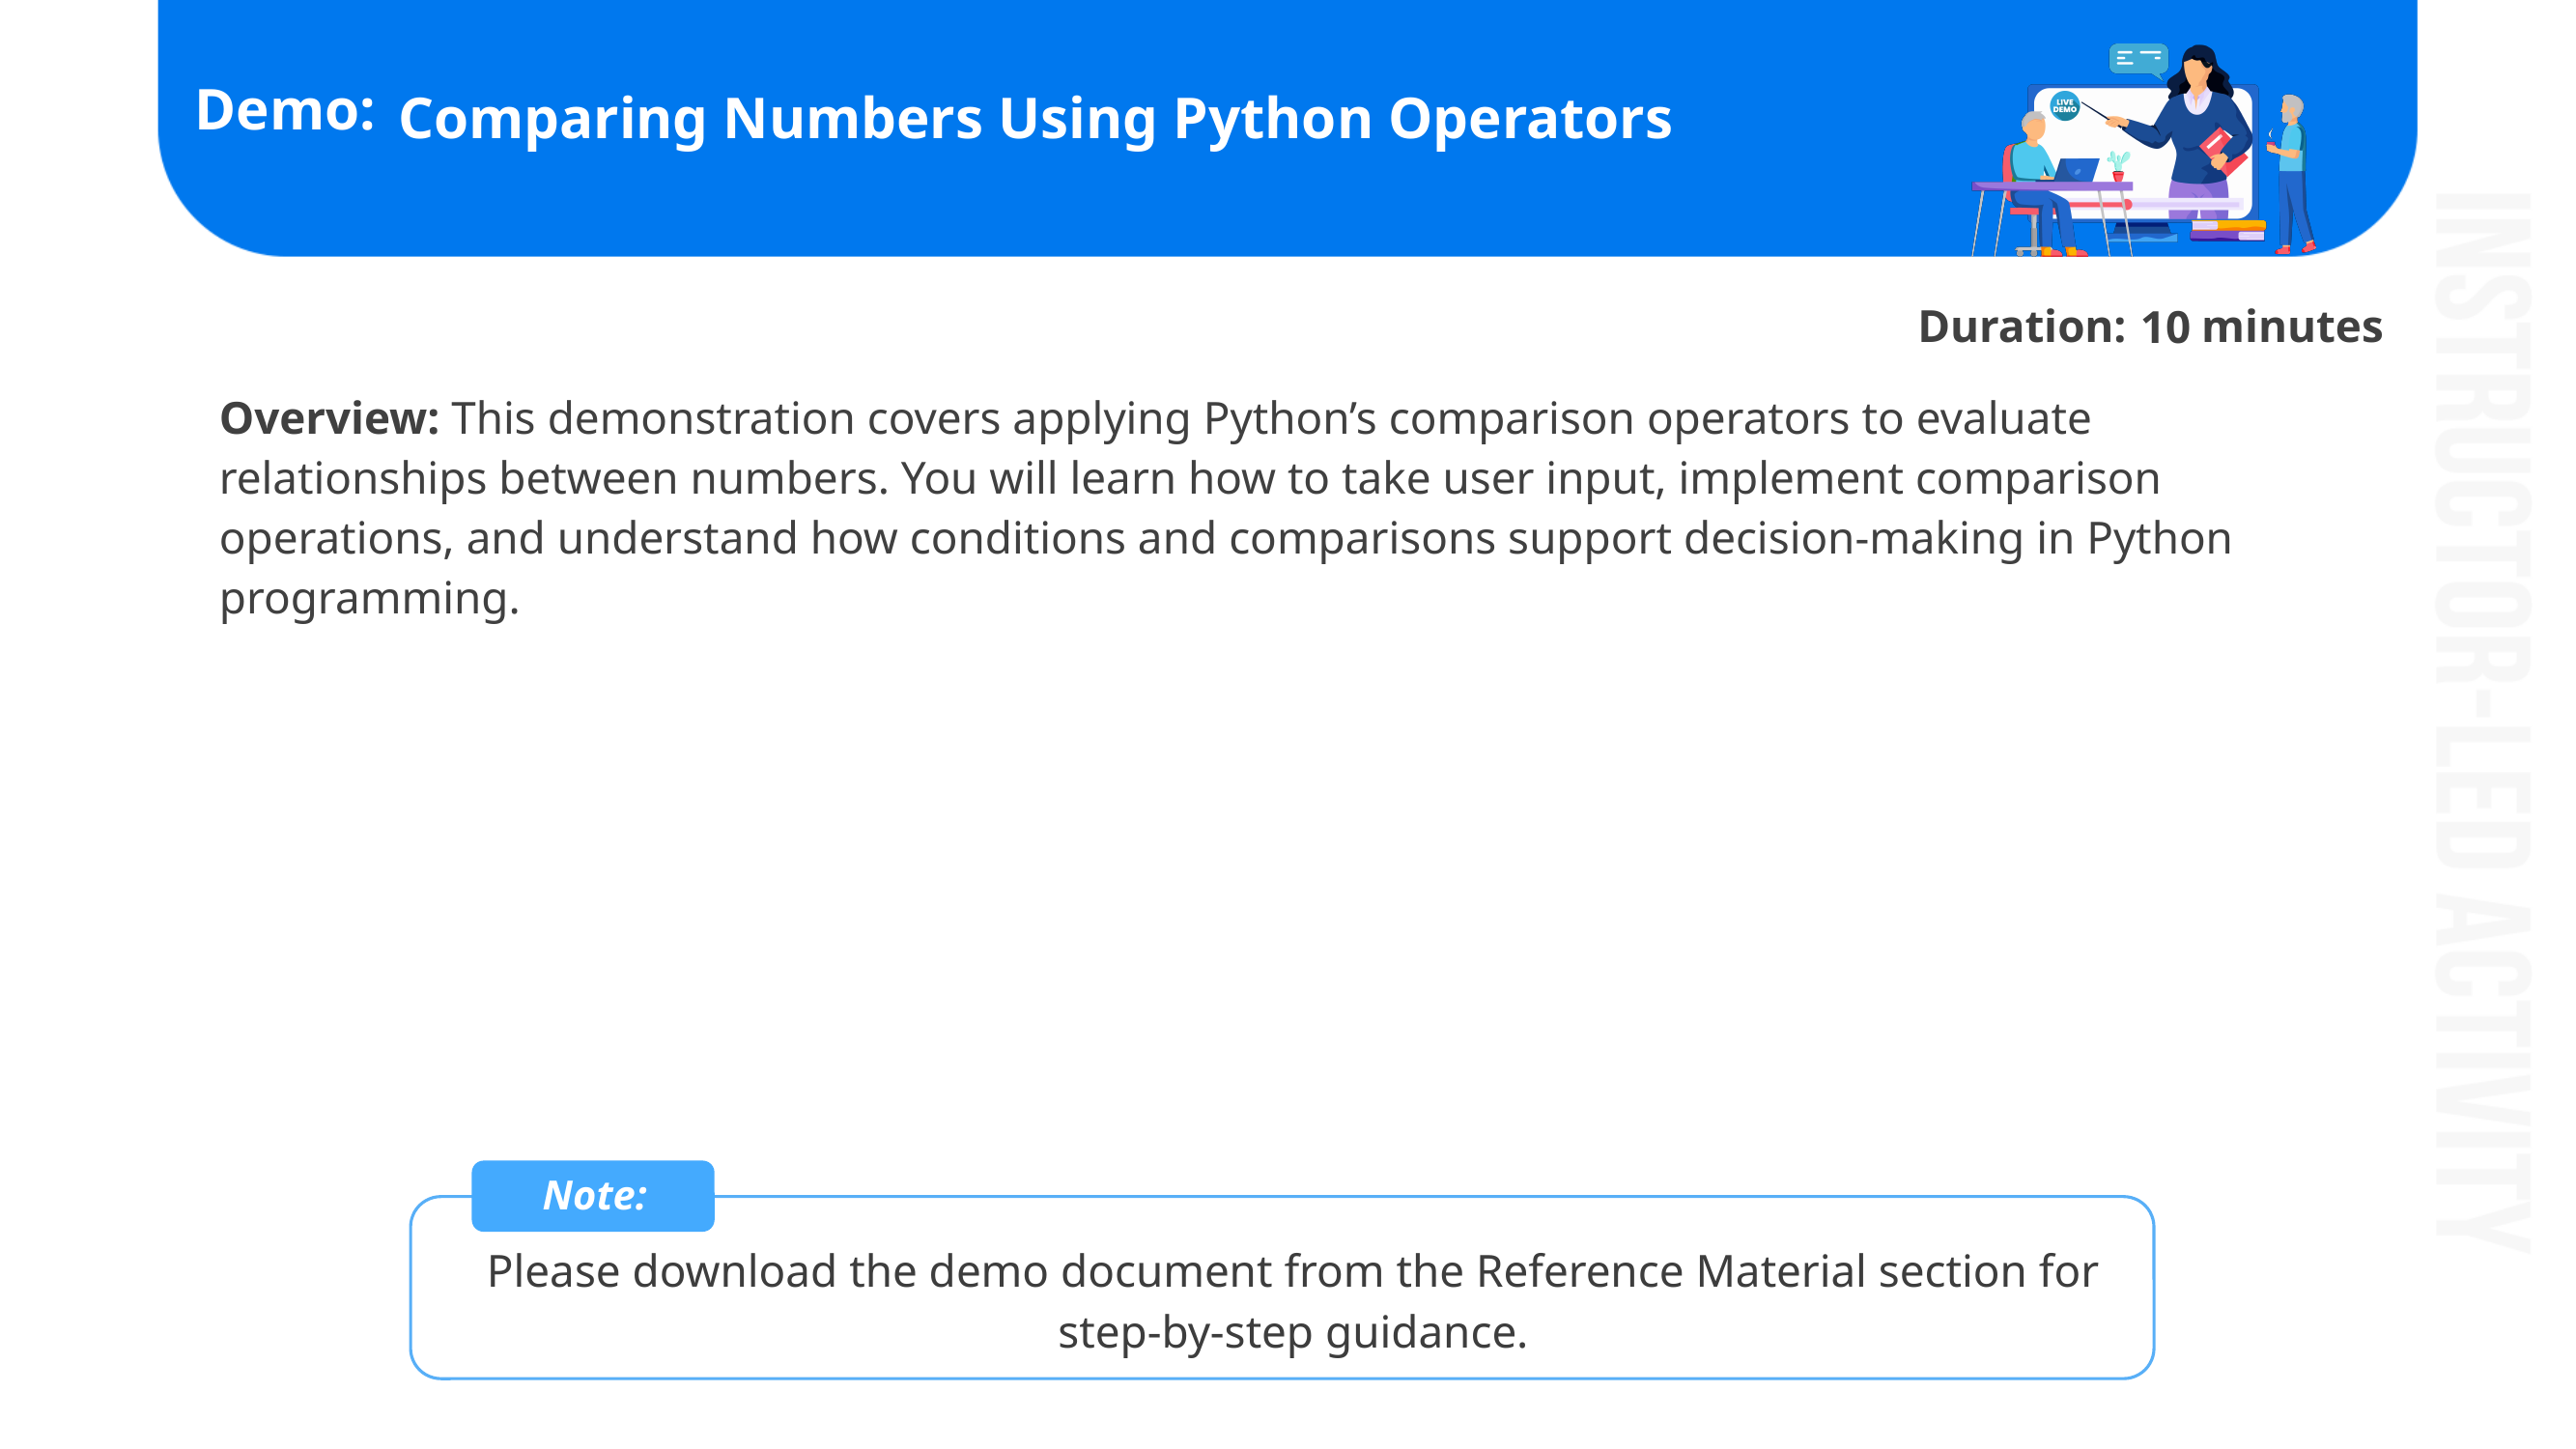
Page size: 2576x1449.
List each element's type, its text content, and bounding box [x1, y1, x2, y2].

list 10 [2125, 284, 2216, 376]
list Overview: This demonstration covers applying Python’s comparison operators to evaluate relationships between numbers. You will learn how to take user input, implement comparison operations, and understand how conditions and comparisons support decision-making in Python programming. [204, 375, 2375, 1307]
title Comparing Numbers Using Python Operators [383, 55, 1950, 158]
picture [0, 0, 2576, 1449]
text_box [410, 1160, 2166, 1379]
